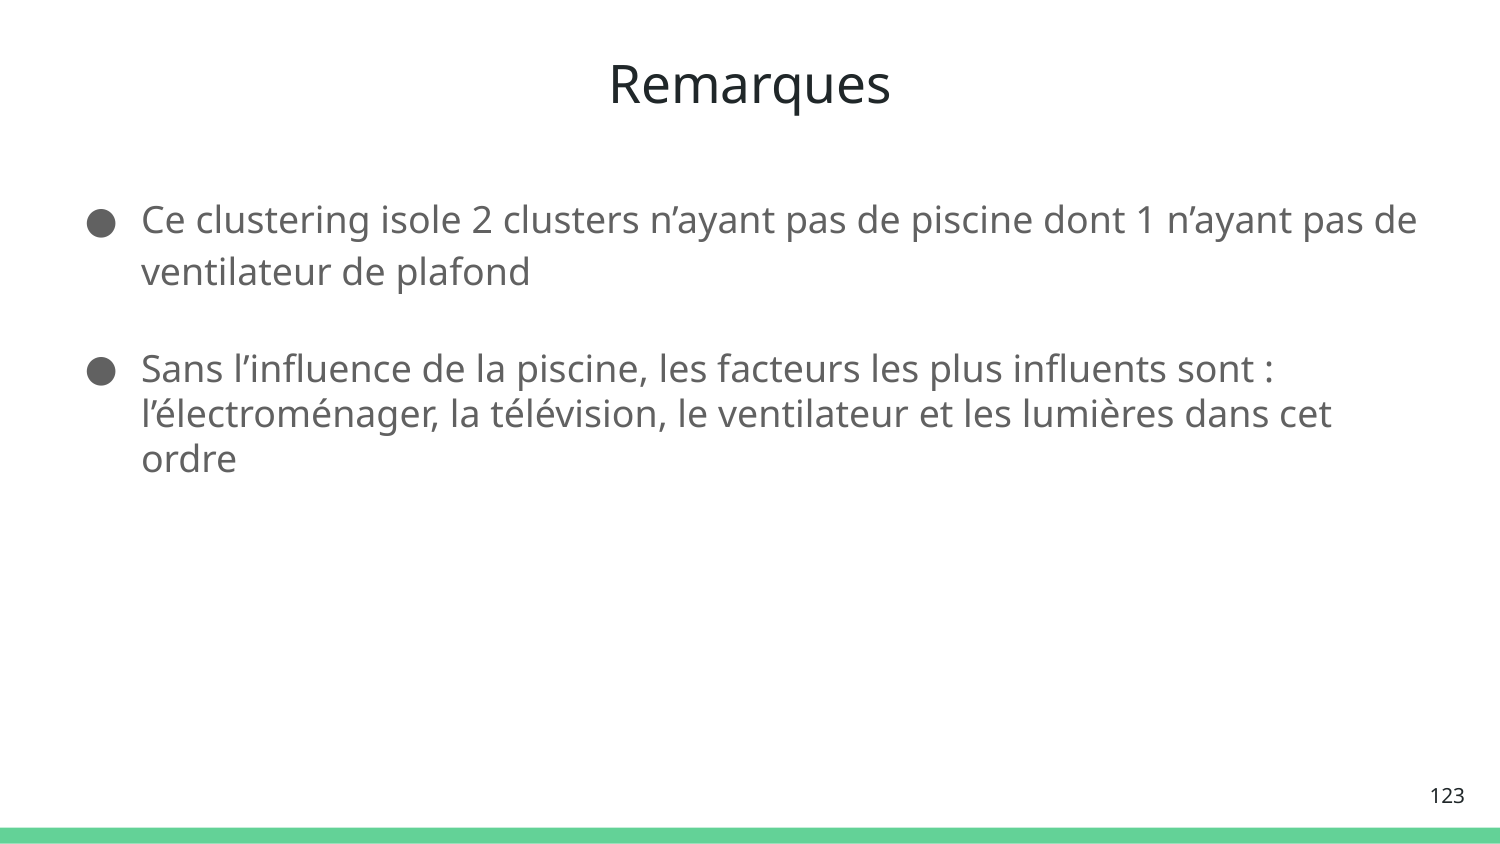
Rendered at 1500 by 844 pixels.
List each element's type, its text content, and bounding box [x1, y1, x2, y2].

list Ce clustering isole 2 clusters n’ayant pas de piscine dont 1 n’ayant pas de ventilateur de plafond Sans l’influence de la piscine, les facteurs les plus influents sont : l’électroménager, la télévision, le ventilateur et les lumières dans cet ordre [51, 129, 1449, 806]
slide_number ‹#› [1389, 764, 1480, 830]
title Remarques [51, 35, 1449, 129]
